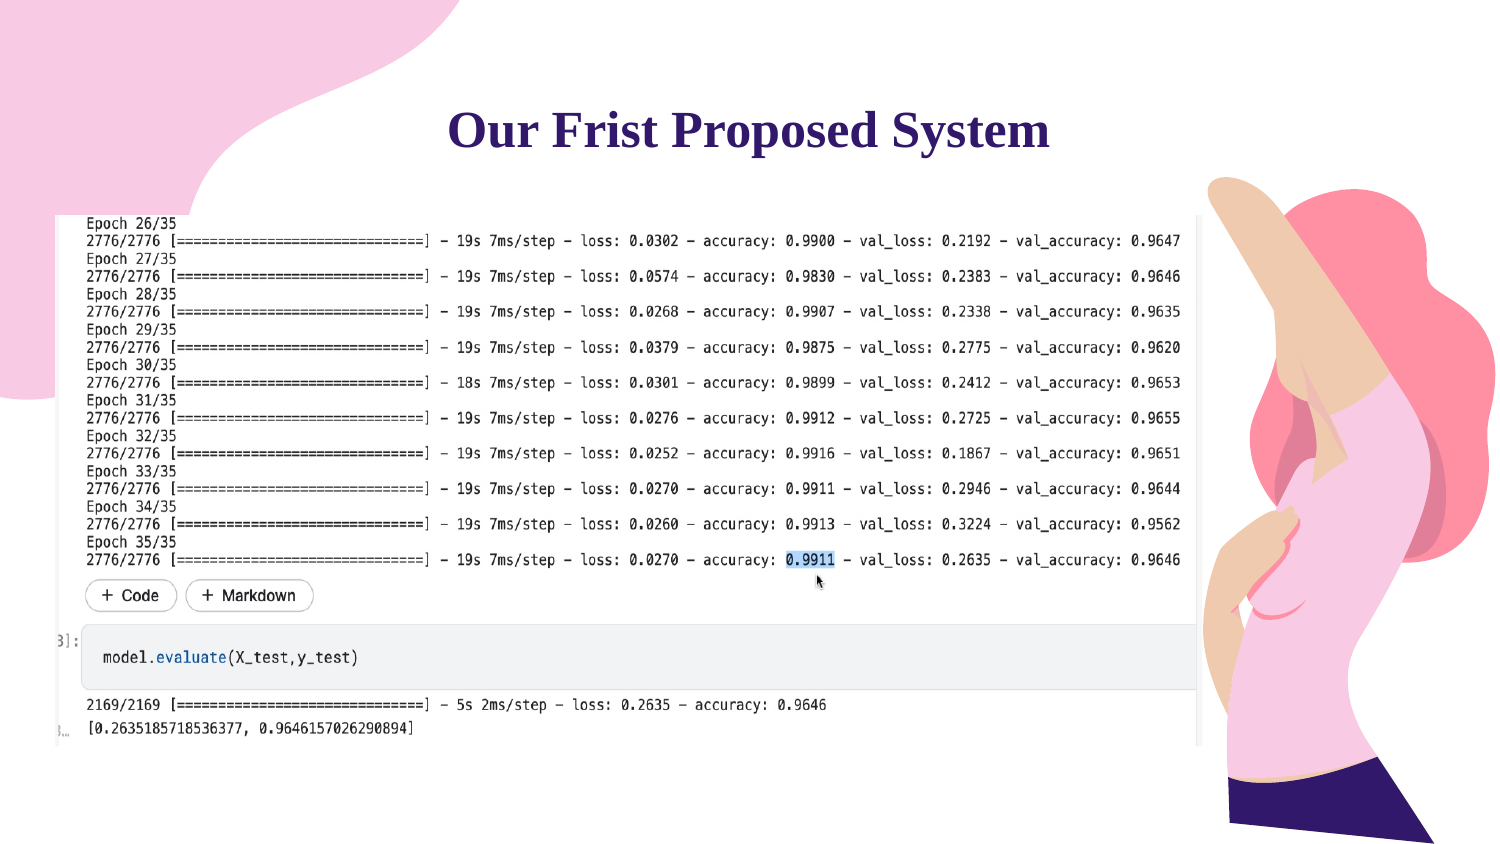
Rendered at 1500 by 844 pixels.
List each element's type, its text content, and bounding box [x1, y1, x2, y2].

picture [54, 214, 1203, 746]
title Our Frist Proposed System [196, 80, 1302, 175]
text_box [1202, 176, 1500, 844]
